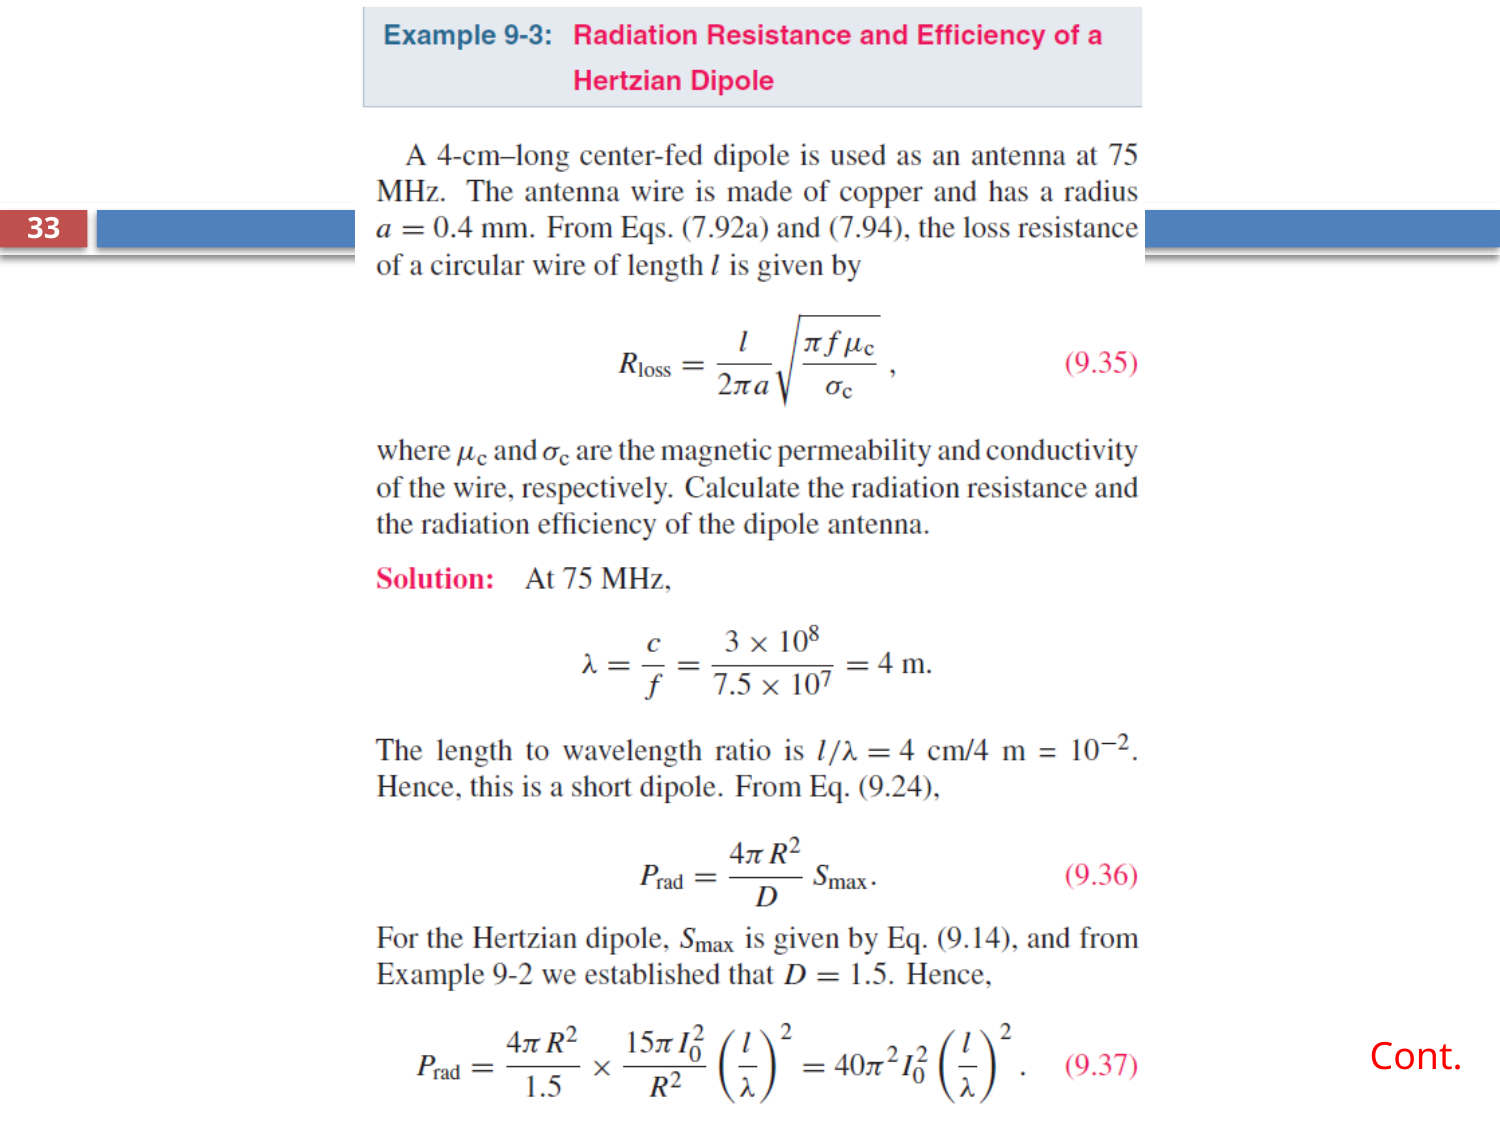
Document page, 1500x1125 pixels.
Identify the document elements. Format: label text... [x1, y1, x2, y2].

slide_number 33 [0, 208, 88, 249]
text_box Cont. [1354, 1024, 1478, 1085]
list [355, 0, 1145, 1113]
